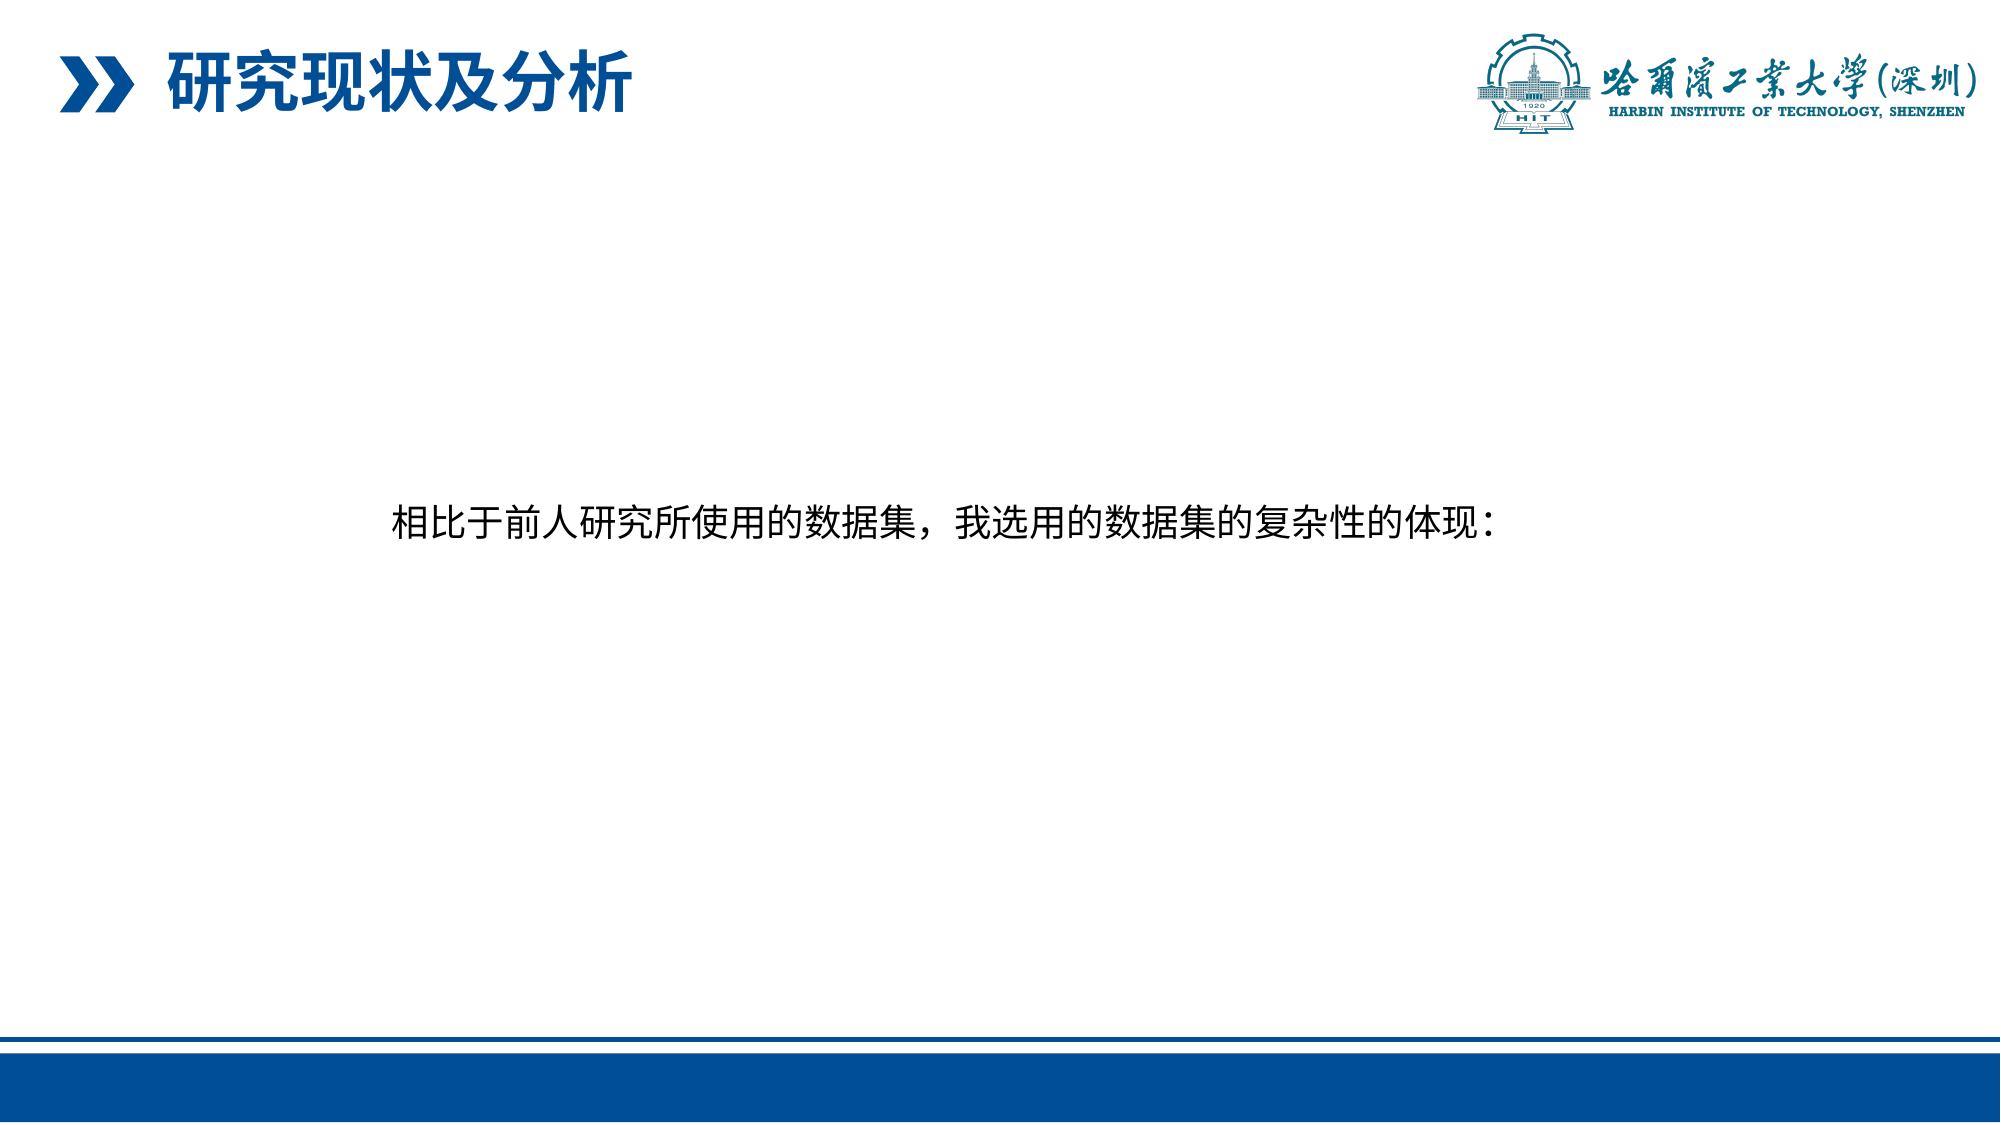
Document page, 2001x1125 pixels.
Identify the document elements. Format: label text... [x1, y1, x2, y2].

list 研究现状及分析 [152, 34, 1440, 135]
picture [1475, 32, 1983, 137]
text_box 相比于前人研究所使用的数据集，我选用的数据集的复杂性的体现： [376, 491, 1532, 551]
